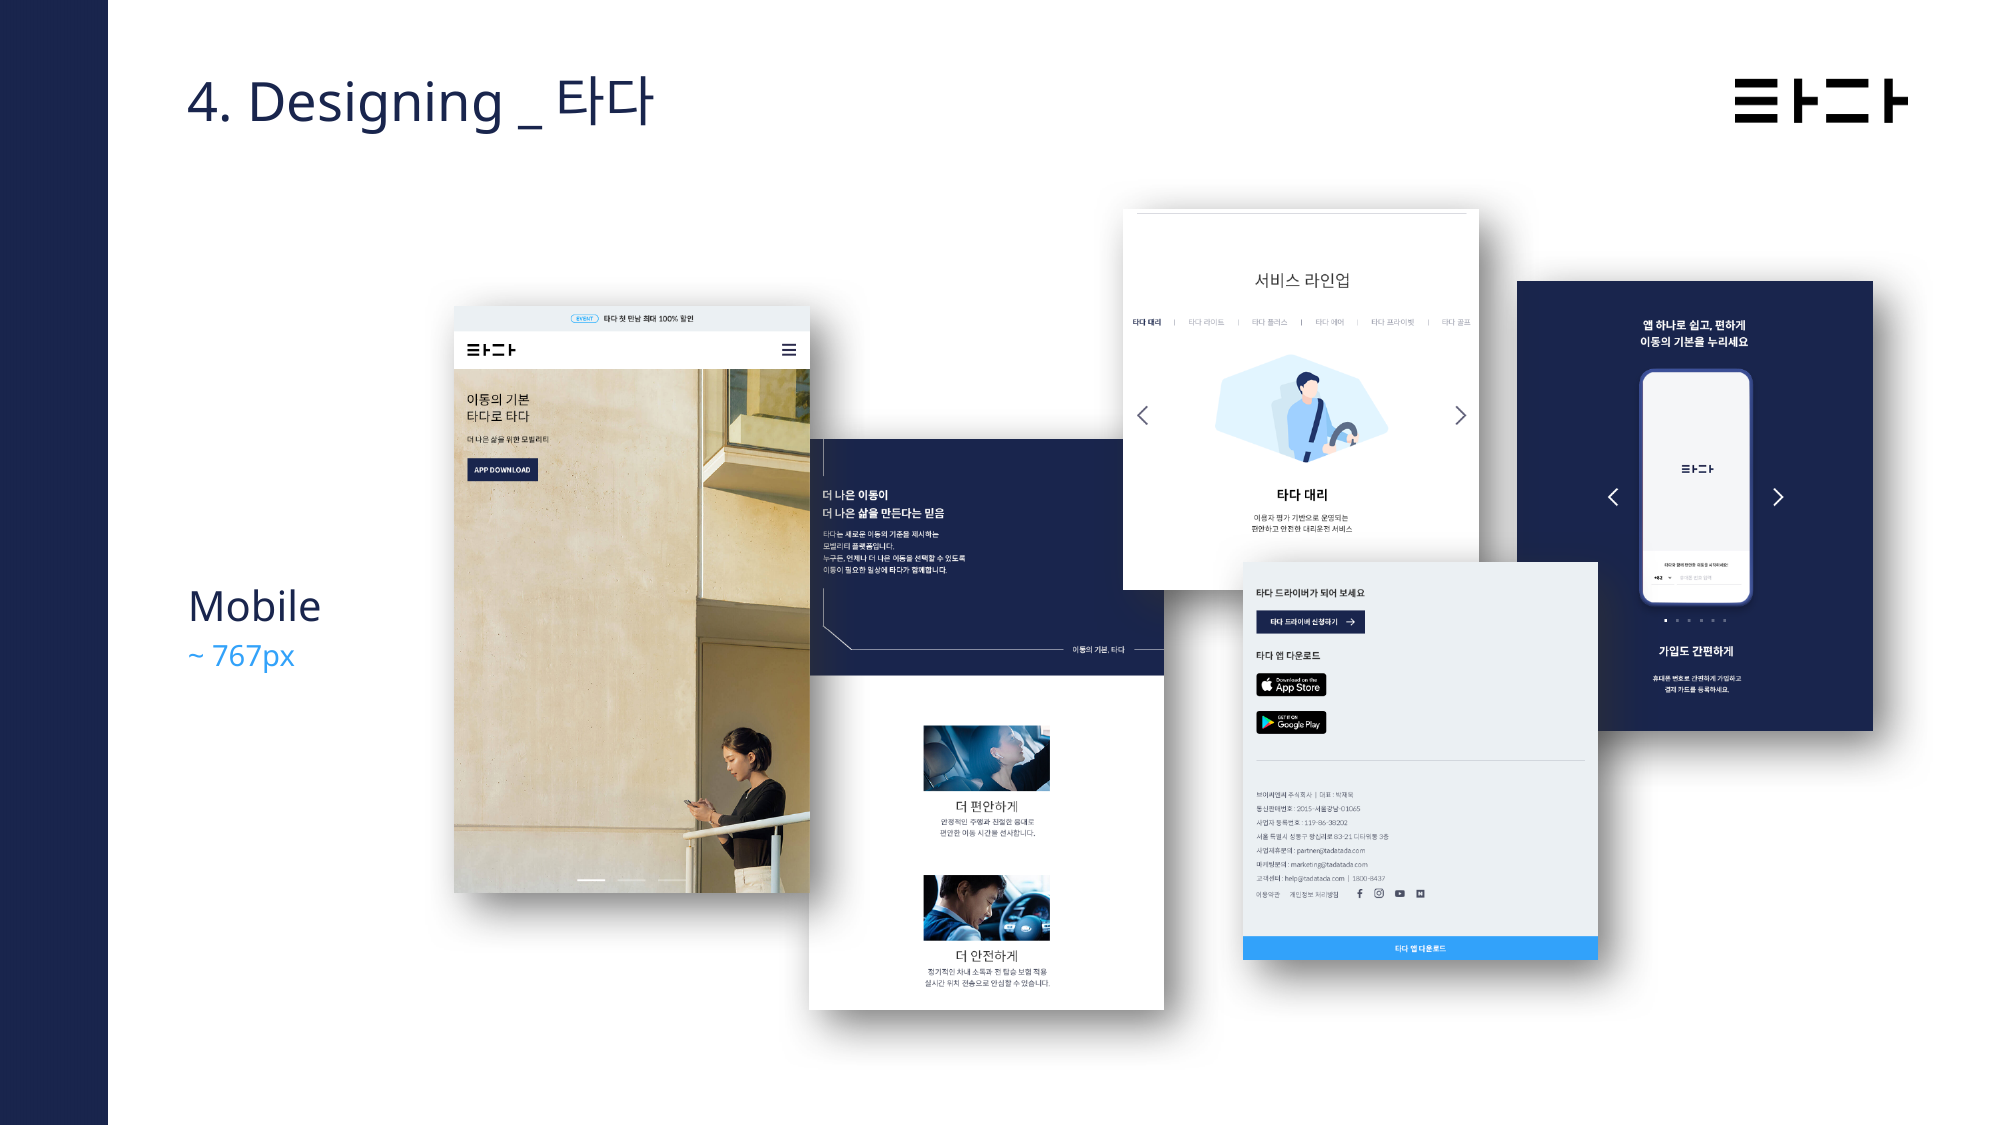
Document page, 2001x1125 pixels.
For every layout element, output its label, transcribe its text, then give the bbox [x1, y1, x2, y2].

picture [454, 209, 1873, 1010]
text_box Mobile ~ 767px [173, 562, 437, 680]
picture [0, 0, 108, 1125]
text_box 4. Designing _타다 [173, 59, 1128, 140]
picture [1735, 74, 1908, 127]
